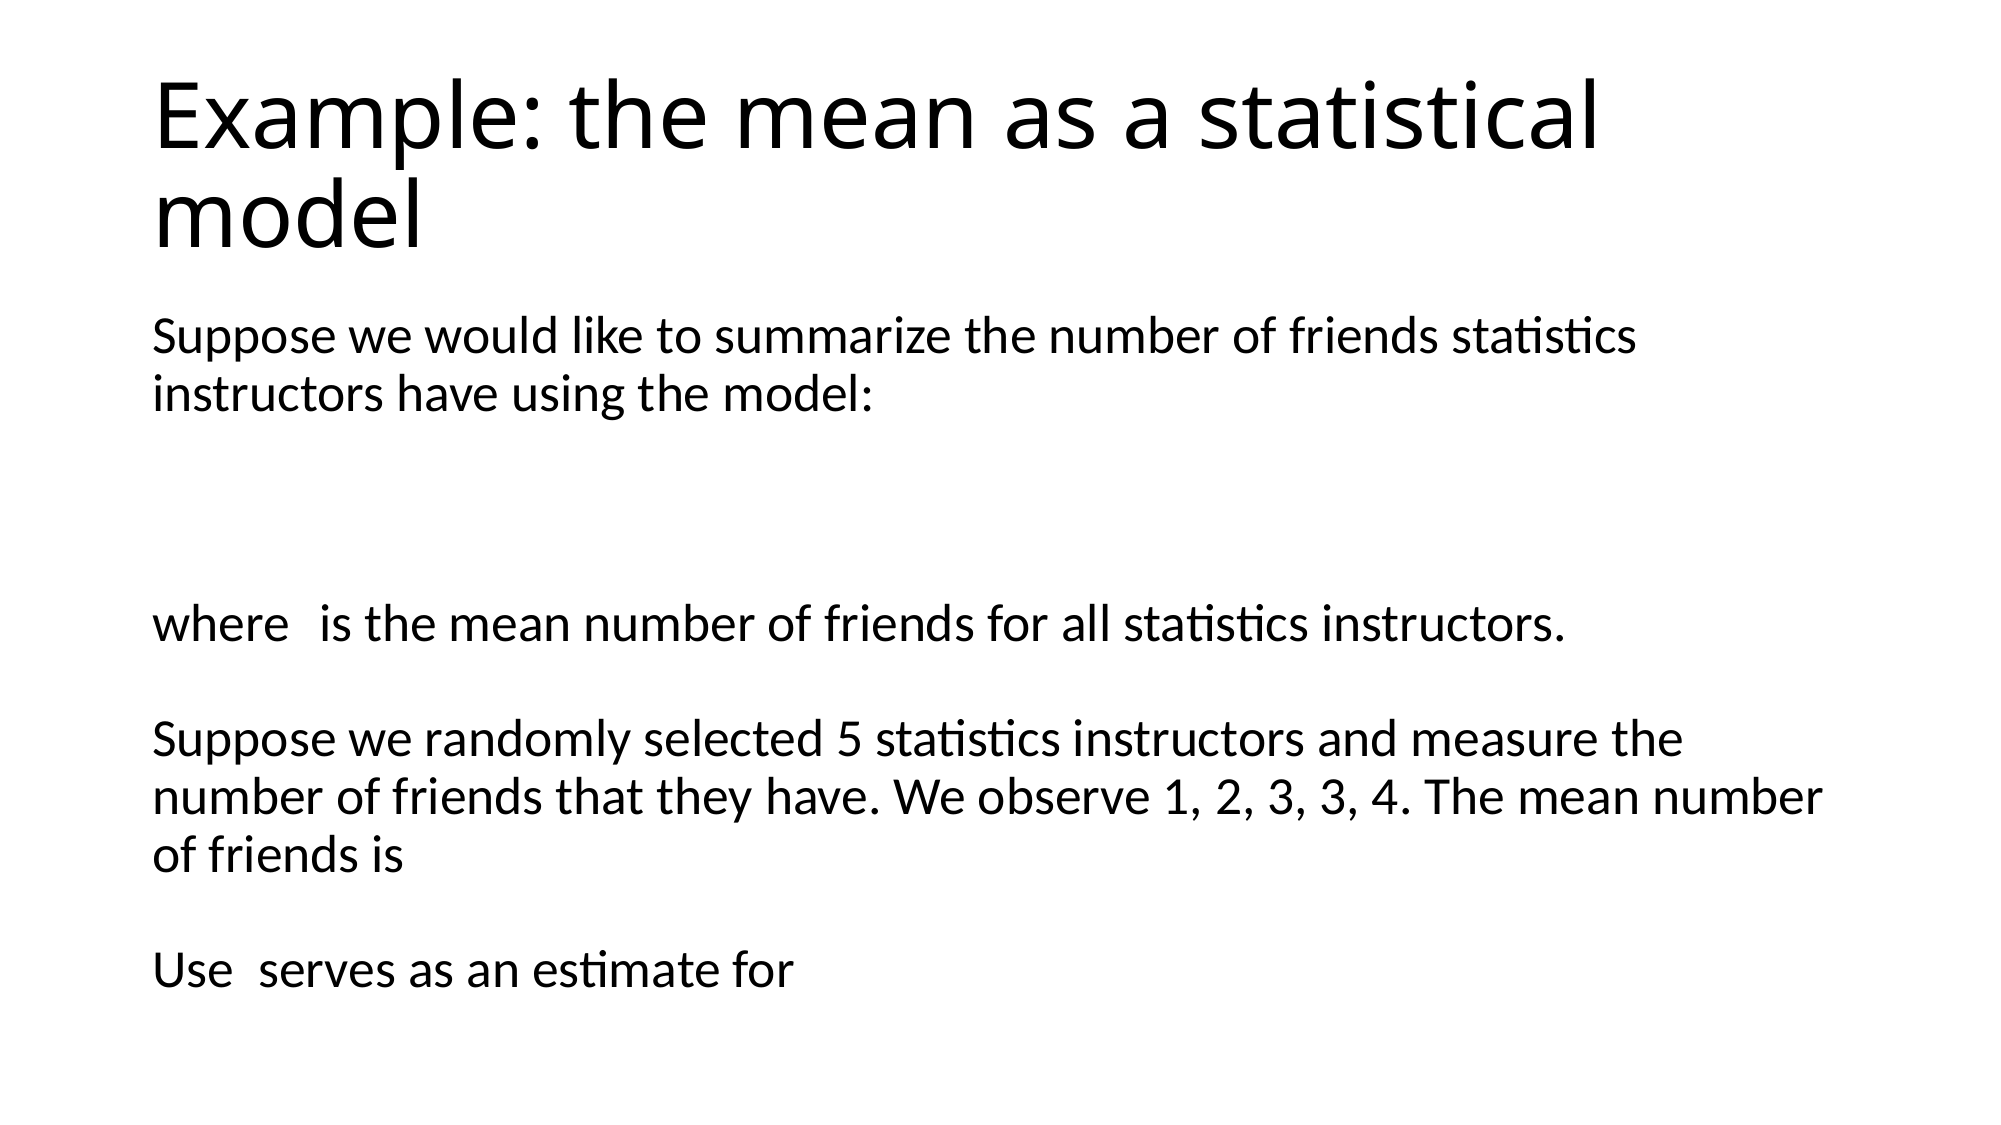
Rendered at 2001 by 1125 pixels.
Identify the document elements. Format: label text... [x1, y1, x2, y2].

title Example: the mean as a statistical model [137, 59, 1863, 278]
